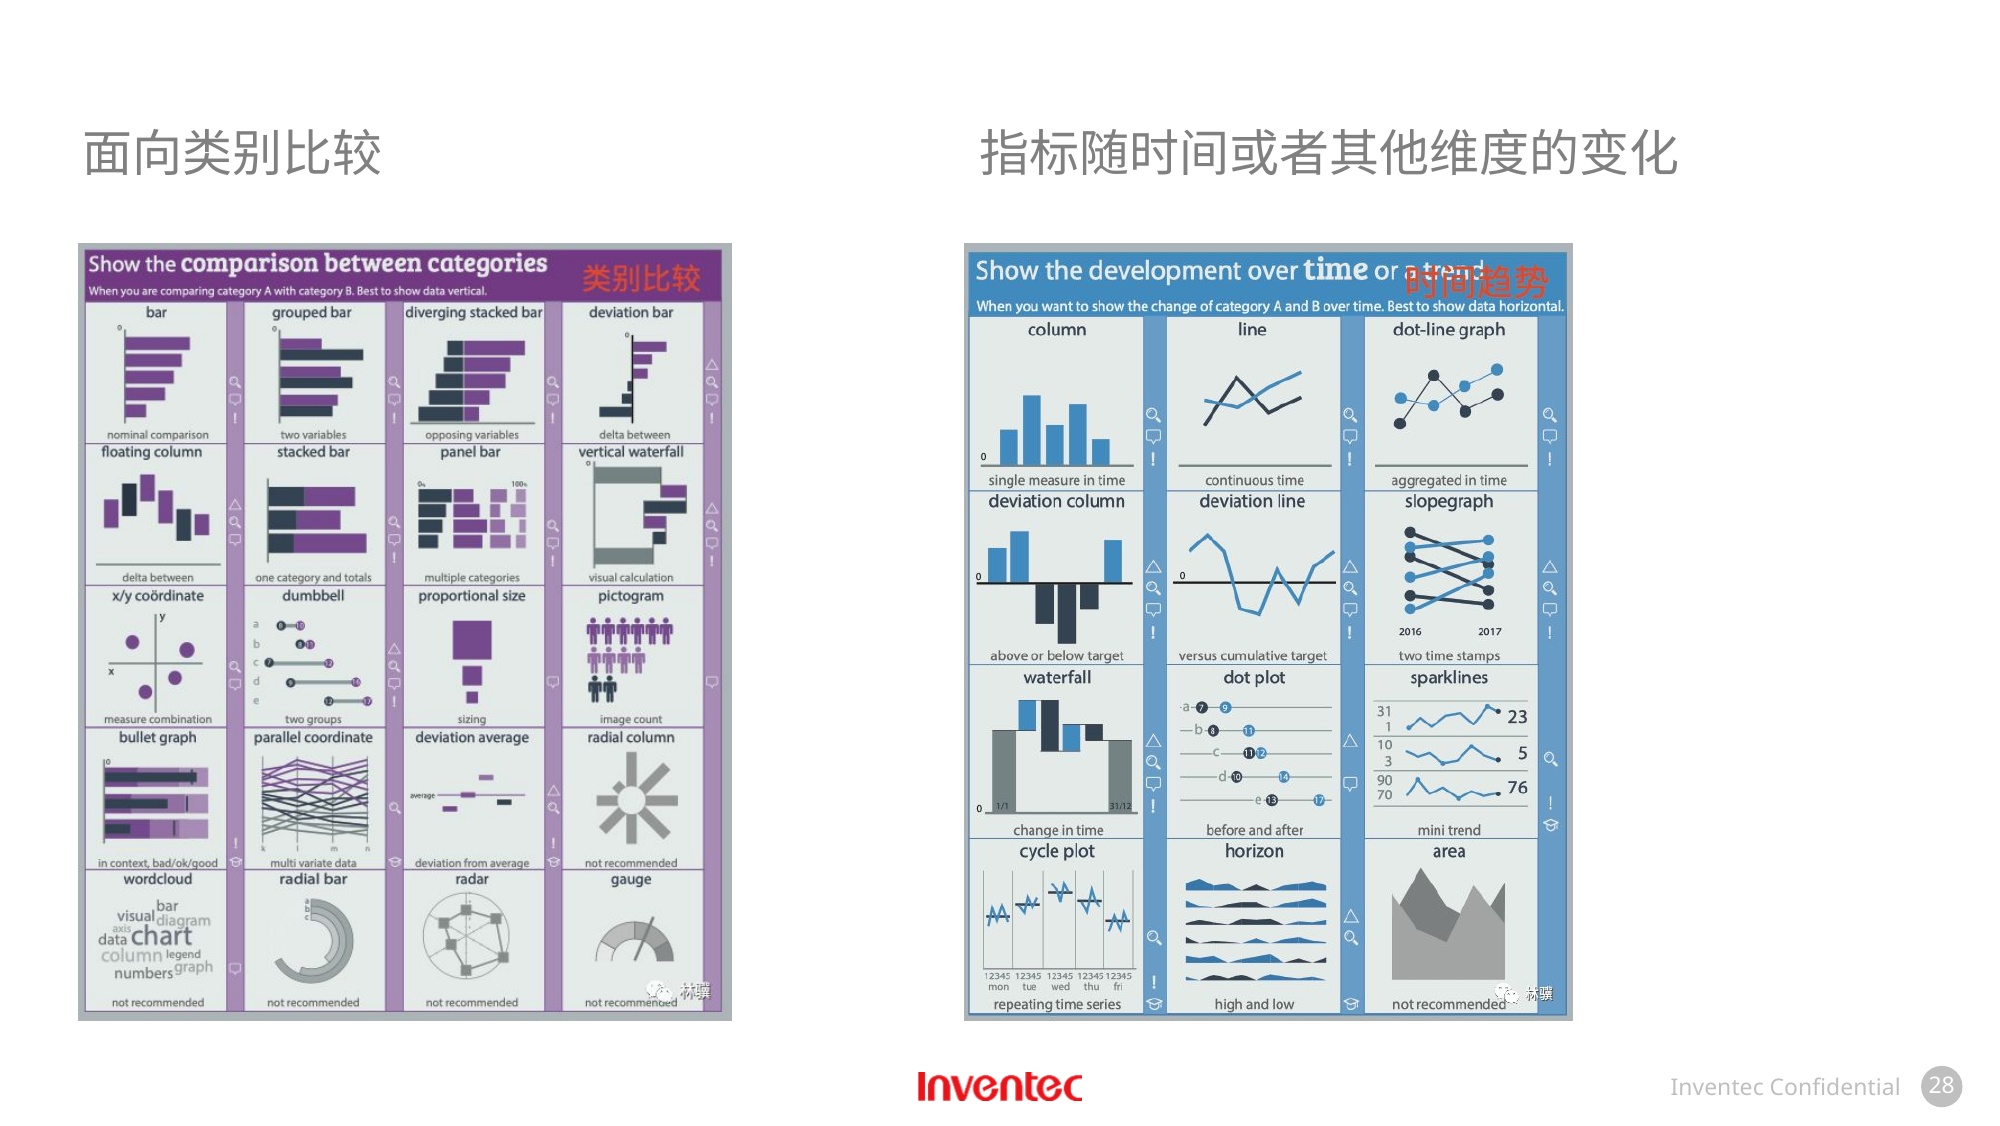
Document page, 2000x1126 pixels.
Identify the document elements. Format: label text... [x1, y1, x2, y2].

picture [964, 243, 1574, 1021]
text_box 面向类别比较 [67, 113, 721, 189]
picture [78, 243, 733, 1021]
text_box 指标随时间或者其他维度的变化 [964, 113, 1768, 189]
picture [918, 1072, 1082, 1101]
